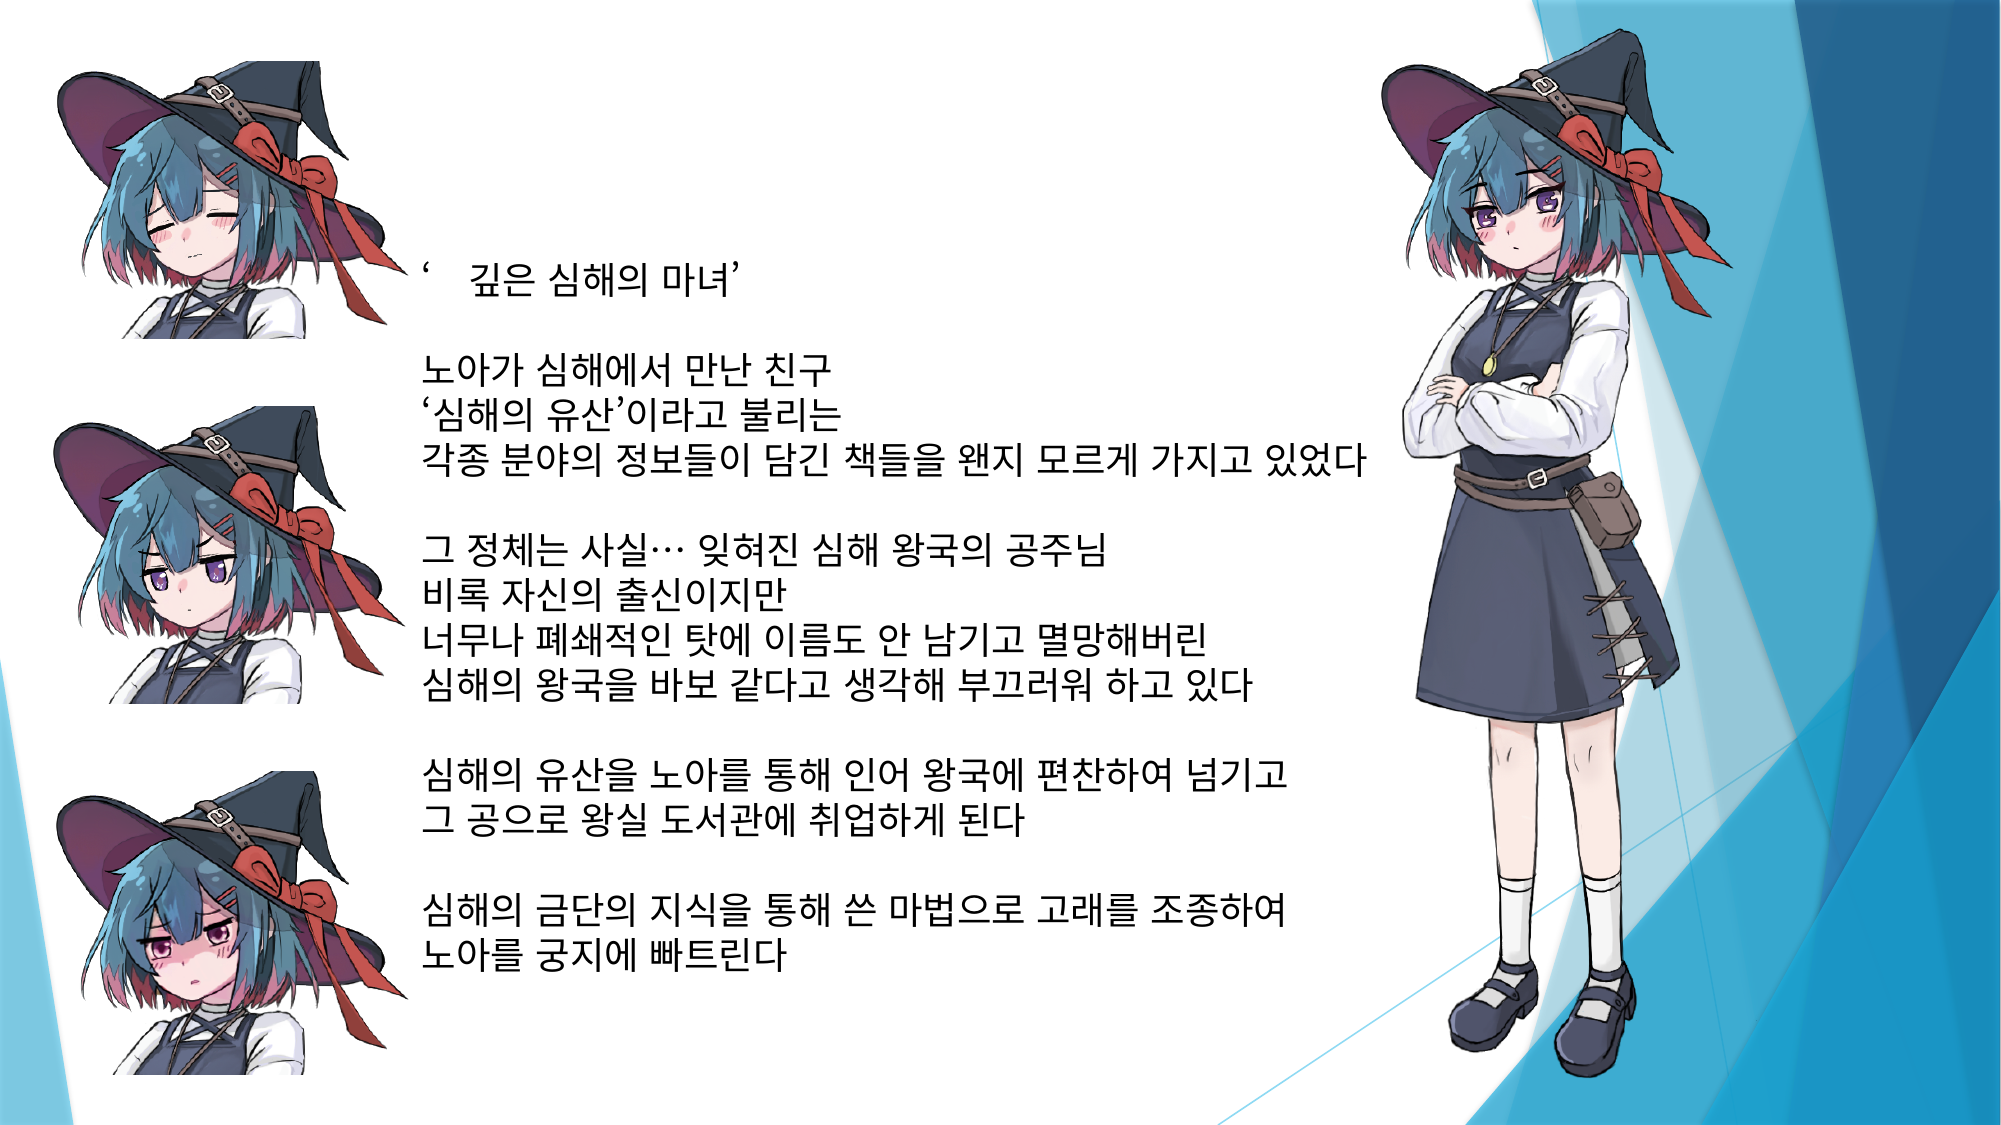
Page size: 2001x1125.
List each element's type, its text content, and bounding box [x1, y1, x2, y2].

picture [1255, 0, 1830, 1114]
picture [0, 406, 502, 704]
text_box ‘깊은 심해의 마녀’ 노아가 심해에서 만난 친구 ‘심해의 유산’이라고 불리는 각종 분야의 정보들이 담긴 책들을 왠지 모르게 가지고 있었다 그 정체는 사실… 잊혀진 심해 왕국의 공주님 비록 자신의 출신이지만 너무나 폐쇄적인 탓에 이름도 안 남기고 멸망해버린 심해의 왕국을 바보 같다고 생각해 부끄러워 하고 있다 심해의 유산을 노아를 통해 인어 왕국에 편찬하여 넘기고 그 공으로 왕실 도서관에 취업하게 된다 심해의 금단의 지식을 통해 쓴 마법으로 고래를 조종하여 노아를 궁지에 빠트린다 [406, 249, 1250, 984]
picture [12, 60, 417, 339]
picture [0, 771, 423, 1076]
